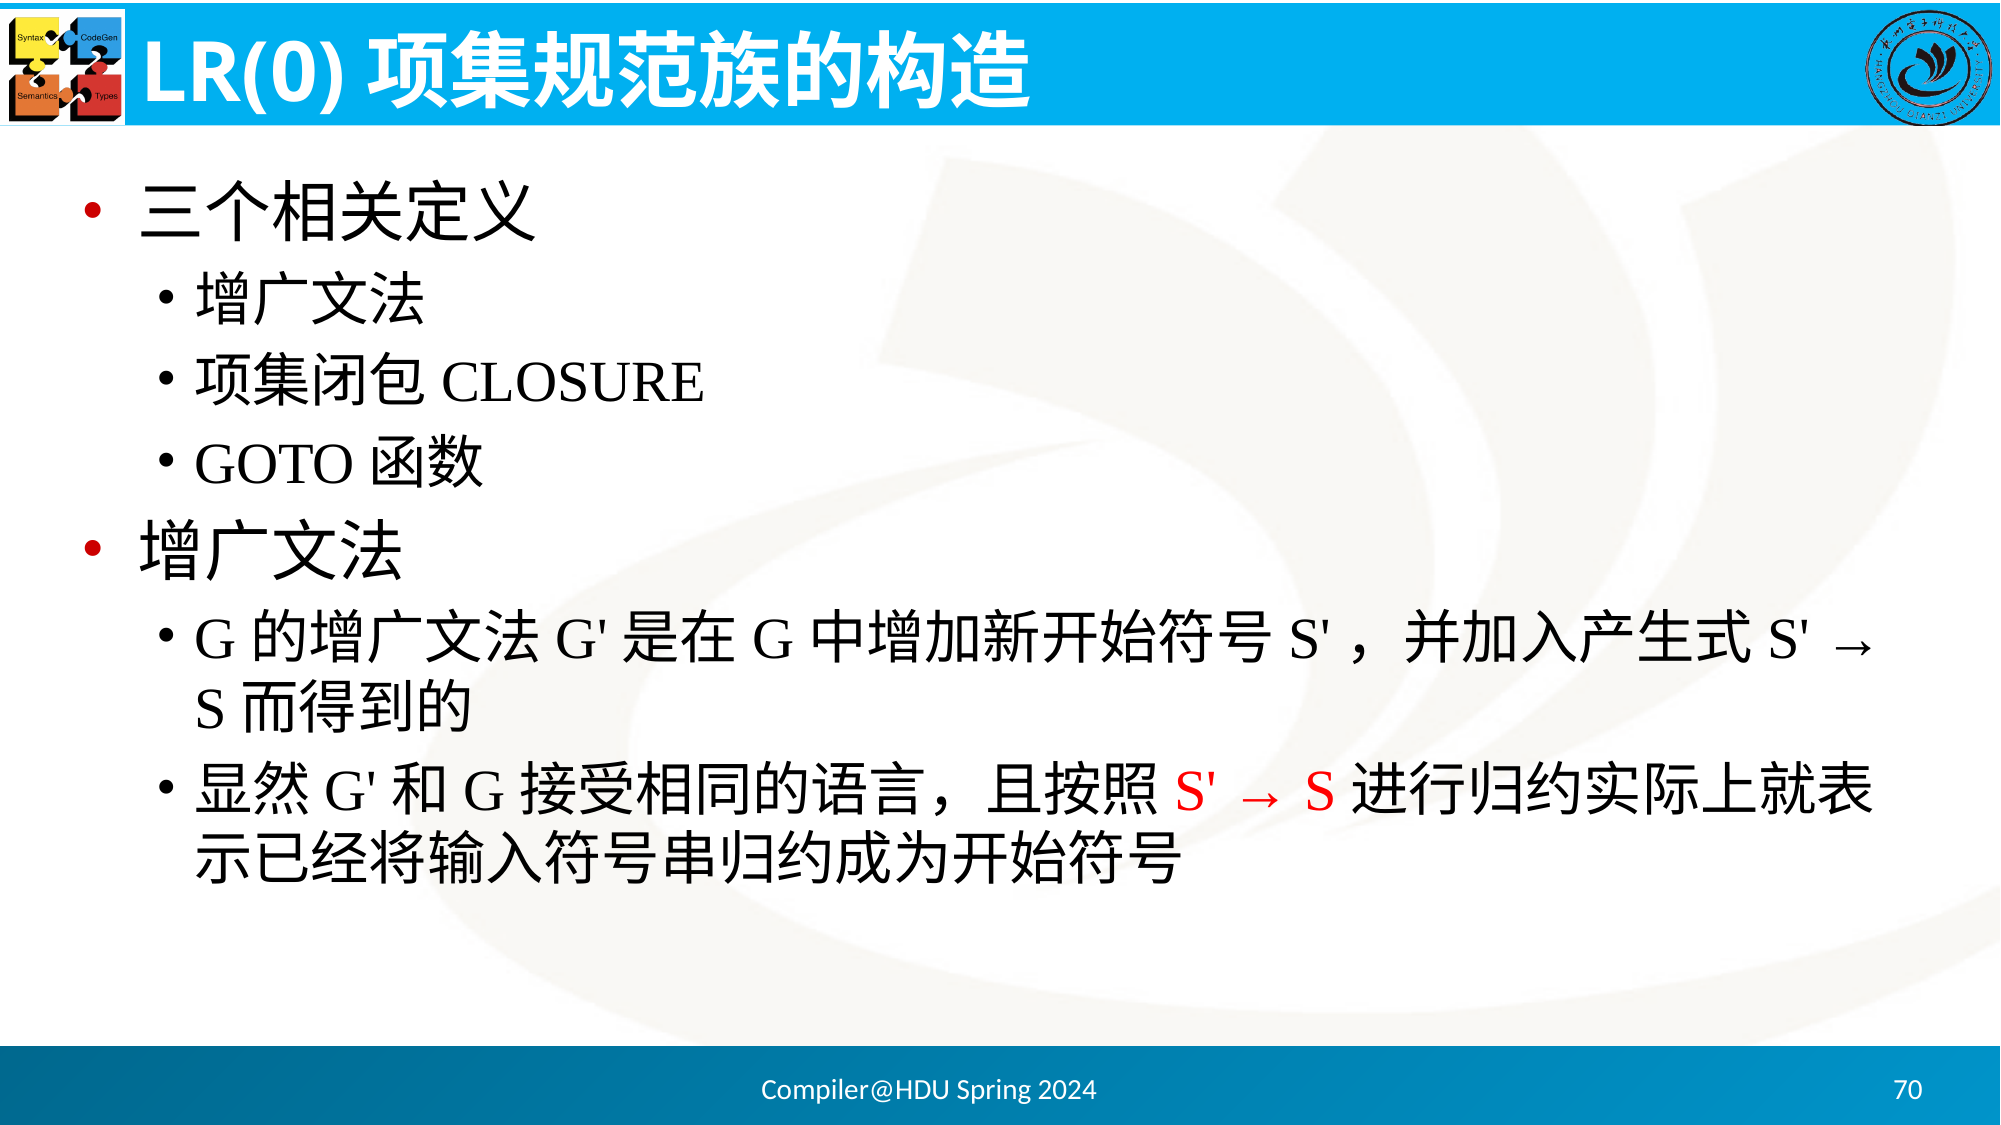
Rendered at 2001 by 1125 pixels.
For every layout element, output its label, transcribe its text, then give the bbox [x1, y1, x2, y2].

title LR(0)项集规范族的构造 [125, 6, 1934, 126]
slide_number 70 [1503, 1049, 1938, 1125]
footer Compiler@HDU Spring 2024 [612, 1049, 1247, 1125]
list 三个相关定义 增广文法 项集闭包CLOSURE GOTO函数 增广文法 G的增广文法G'是在G中增加新开始符号S'，并加入产生式S' → S而得到的 显然G'和G接受相同的语言，且按照S' → S进行归约实际上就表示已经将输入符号串归约成为开始符号 [66, 162, 1934, 980]
